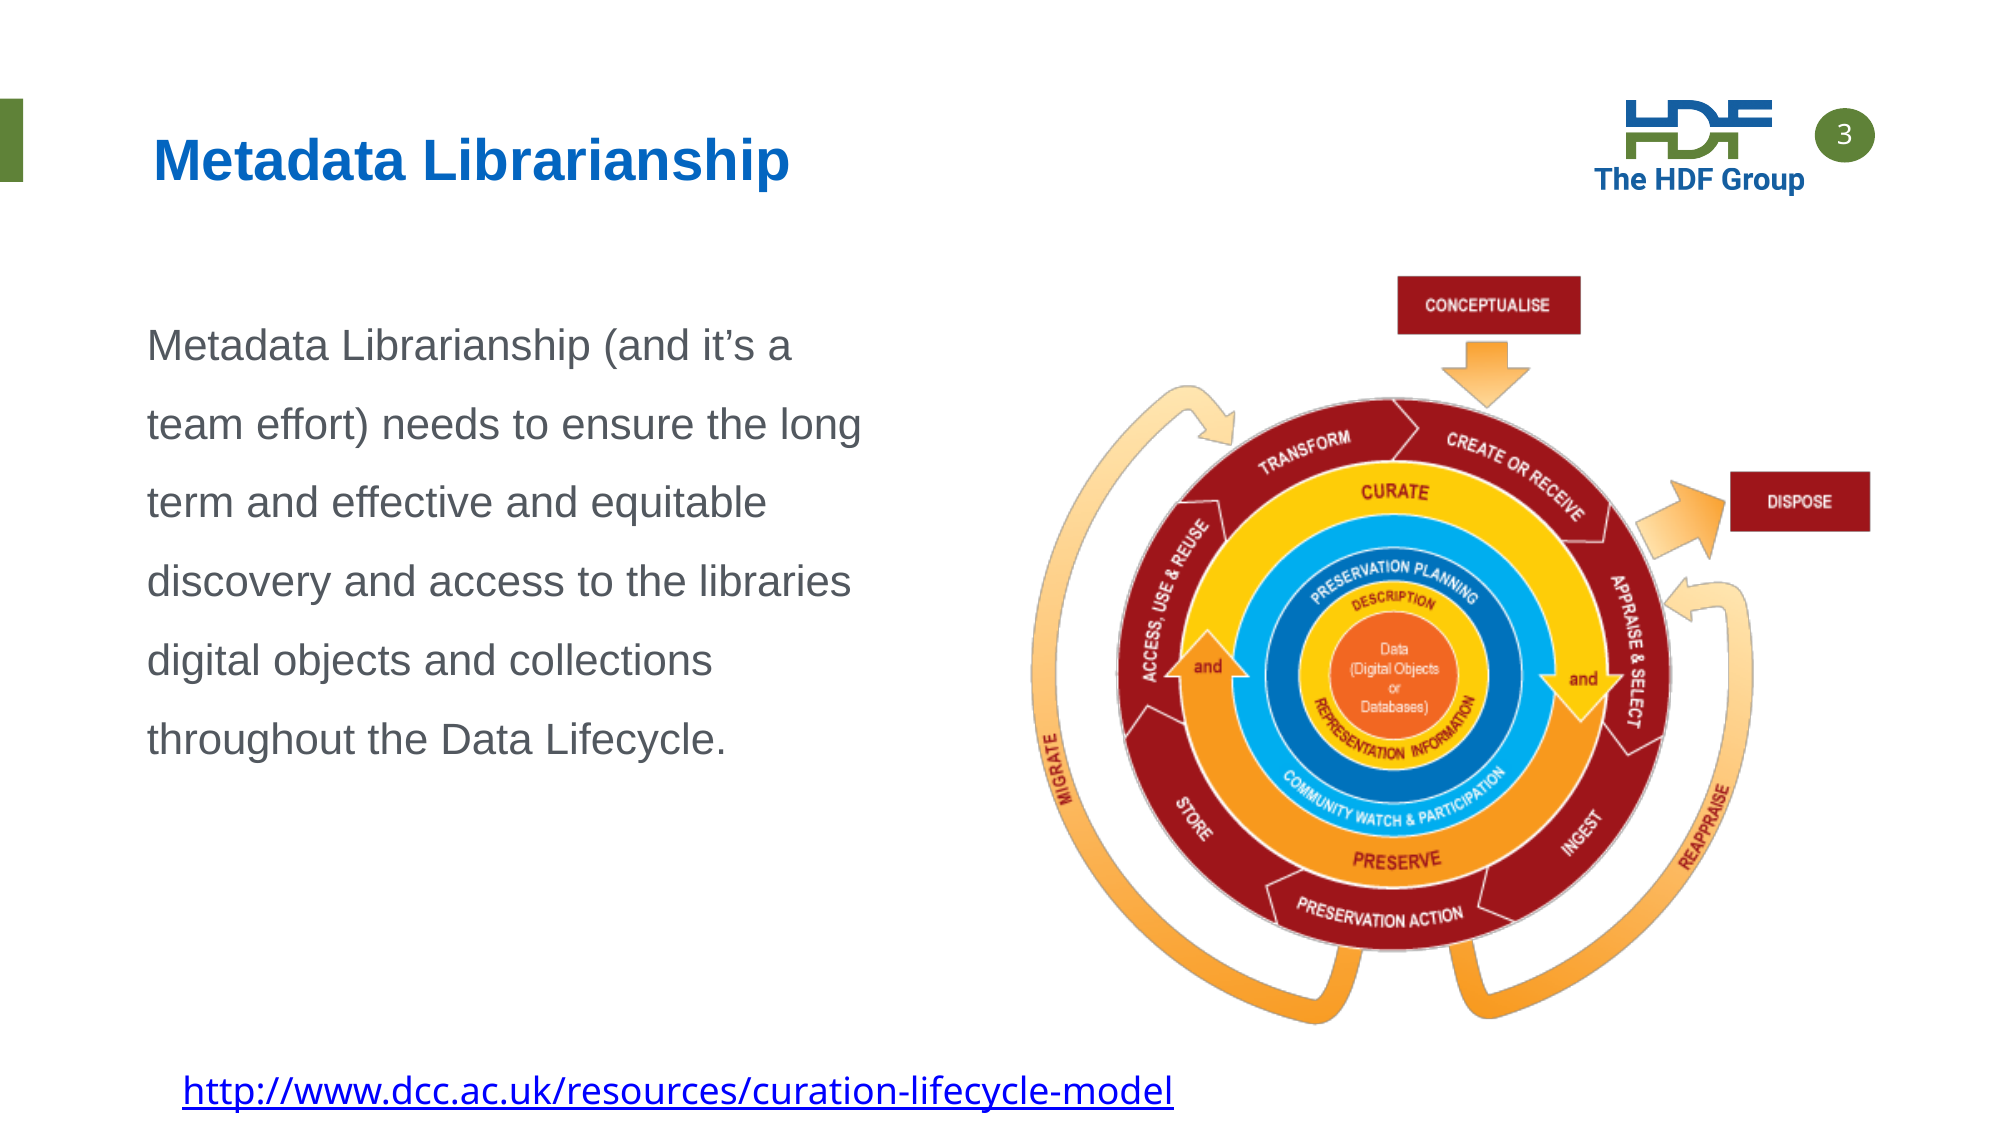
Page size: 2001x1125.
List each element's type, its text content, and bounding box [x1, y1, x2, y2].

picture [1583, 97, 1815, 200]
text_box http://www.dcc.ac.uk/resources/curation-lifecycle-model [167, 1059, 1189, 1125]
list Metadata Librarianship (and it’s a team effort) needs to ensure the long term and effective and equitable discovery and access to the libraries digital objects and collections throughout the Data Lifecycle. [138, 282, 888, 872]
picture [1014, 255, 1892, 1039]
text_box Metadata Librarianship [138, 114, 1468, 200]
